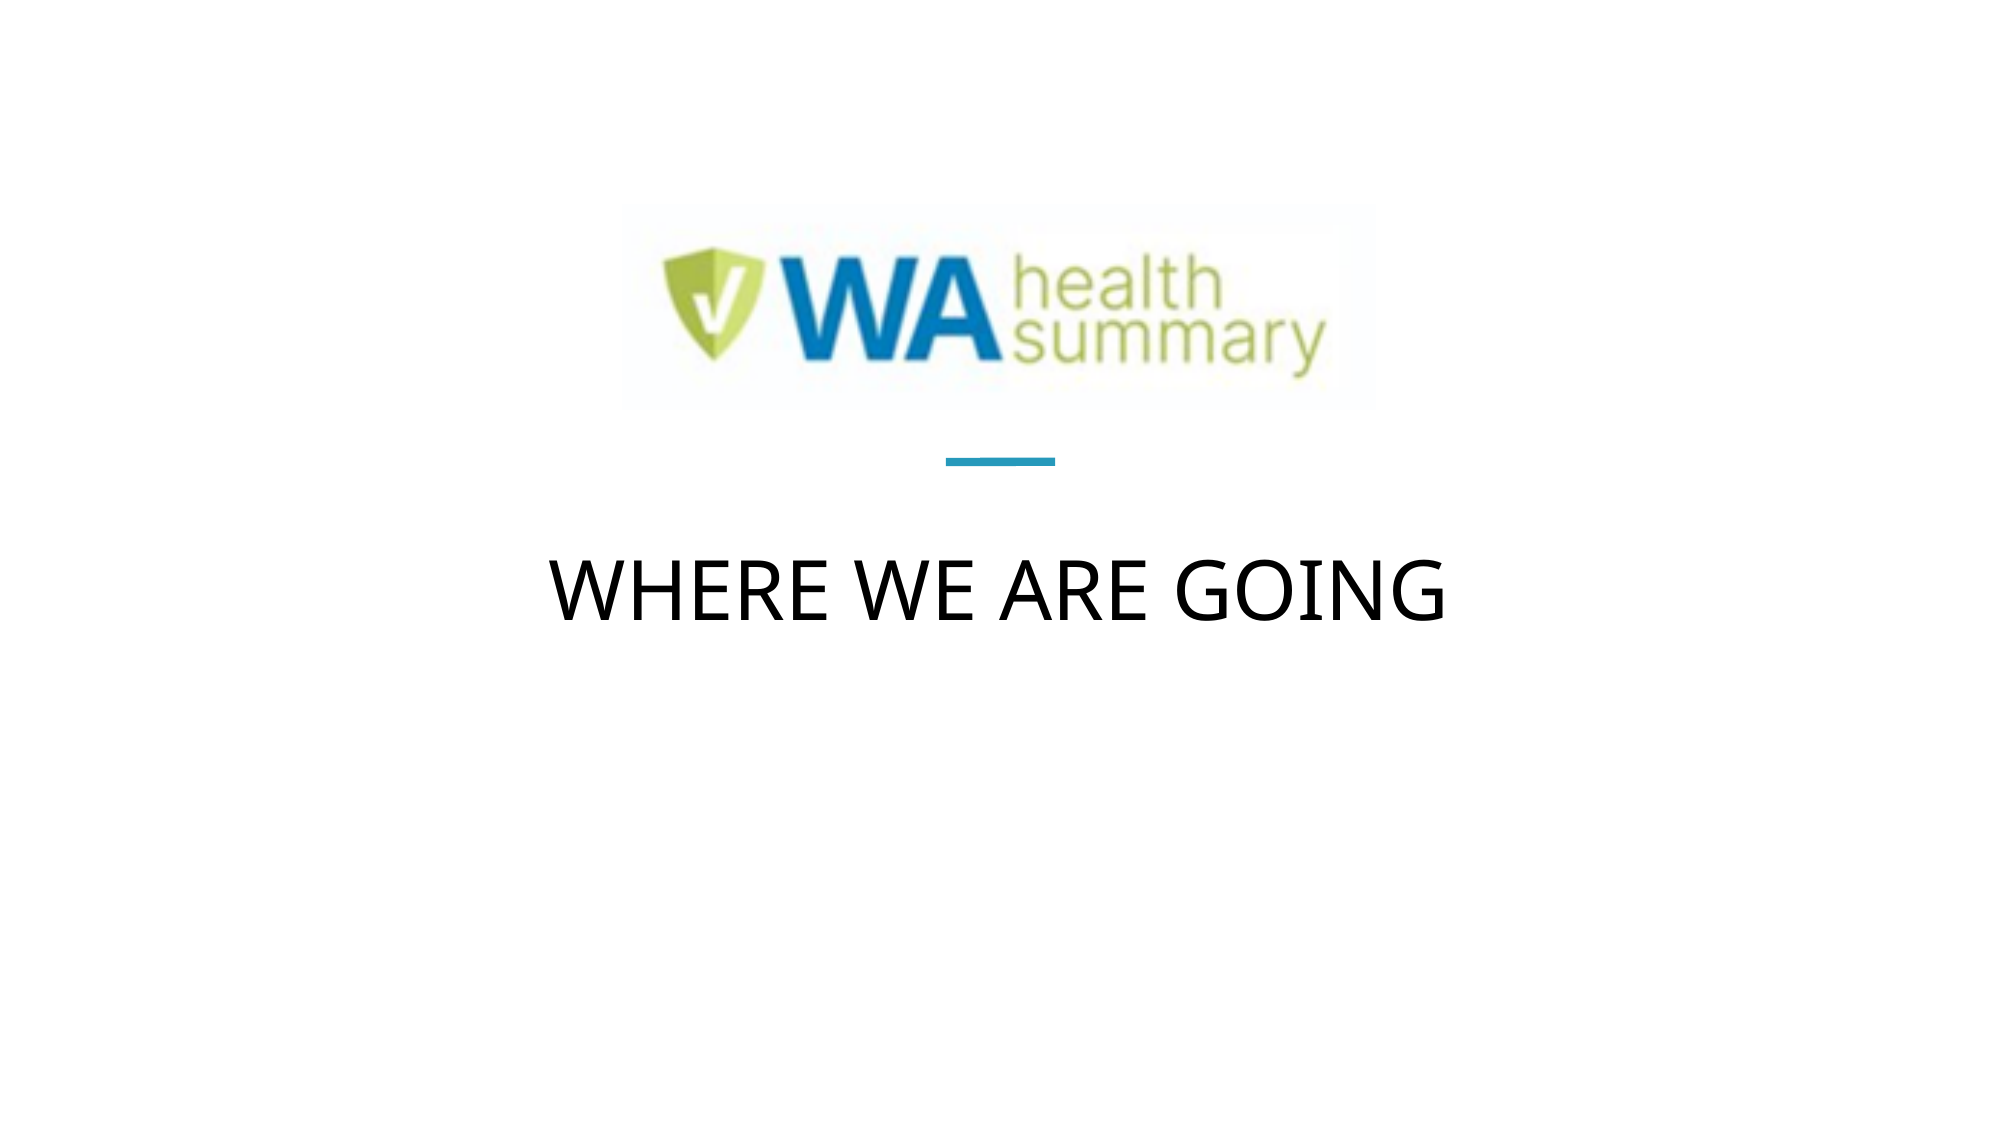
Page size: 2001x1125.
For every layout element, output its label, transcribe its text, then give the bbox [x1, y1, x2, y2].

picture [622, 204, 1376, 410]
list Where We Are Going [0, 529, 1999, 713]
